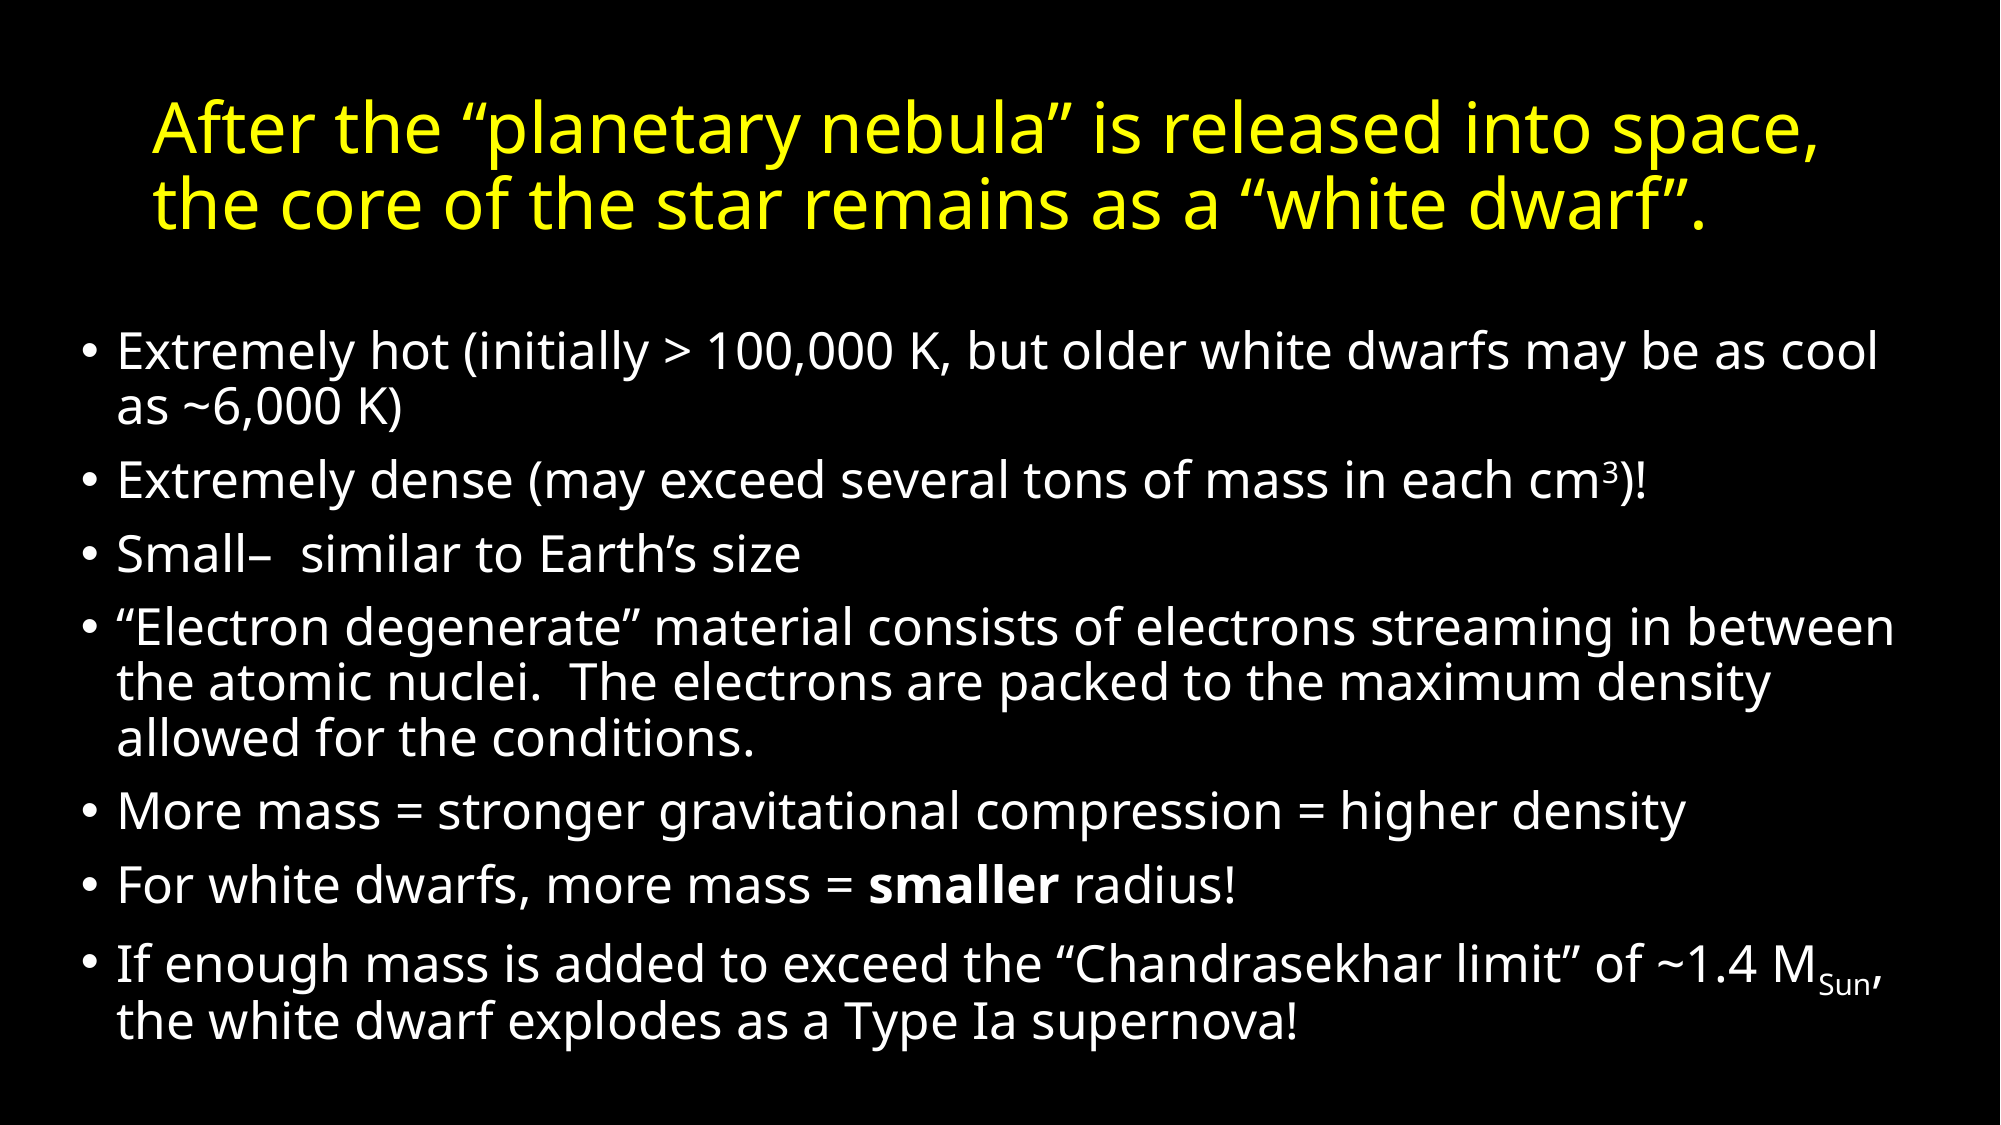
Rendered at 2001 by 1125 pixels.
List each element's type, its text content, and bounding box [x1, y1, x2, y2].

list Extremely hot (initially > 100,000 K, but older white dwarfs may be as cool as ~6,000 K) Extremely dense (may exceed several tons of mass in each cm3)! Small– similar to Earth’s size “Electron degenerate” material consists of electrons streaming in between the atomic nuclei. The electrons are packed to the maximum density allowed for the conditions. More mass = stronger gravitational compression = higher density For white dwarfs, more mass = smaller radius! If enough mass is added to exceed the “Chandrasekhar limit” of ~1.4 MSun, the white dwarf explodes as a Type Ia supernova! [65, 317, 1929, 1066]
title After the “planetary nebula” is released into space, the core of the star remains as a “white dwarf”. [137, 59, 1863, 278]
